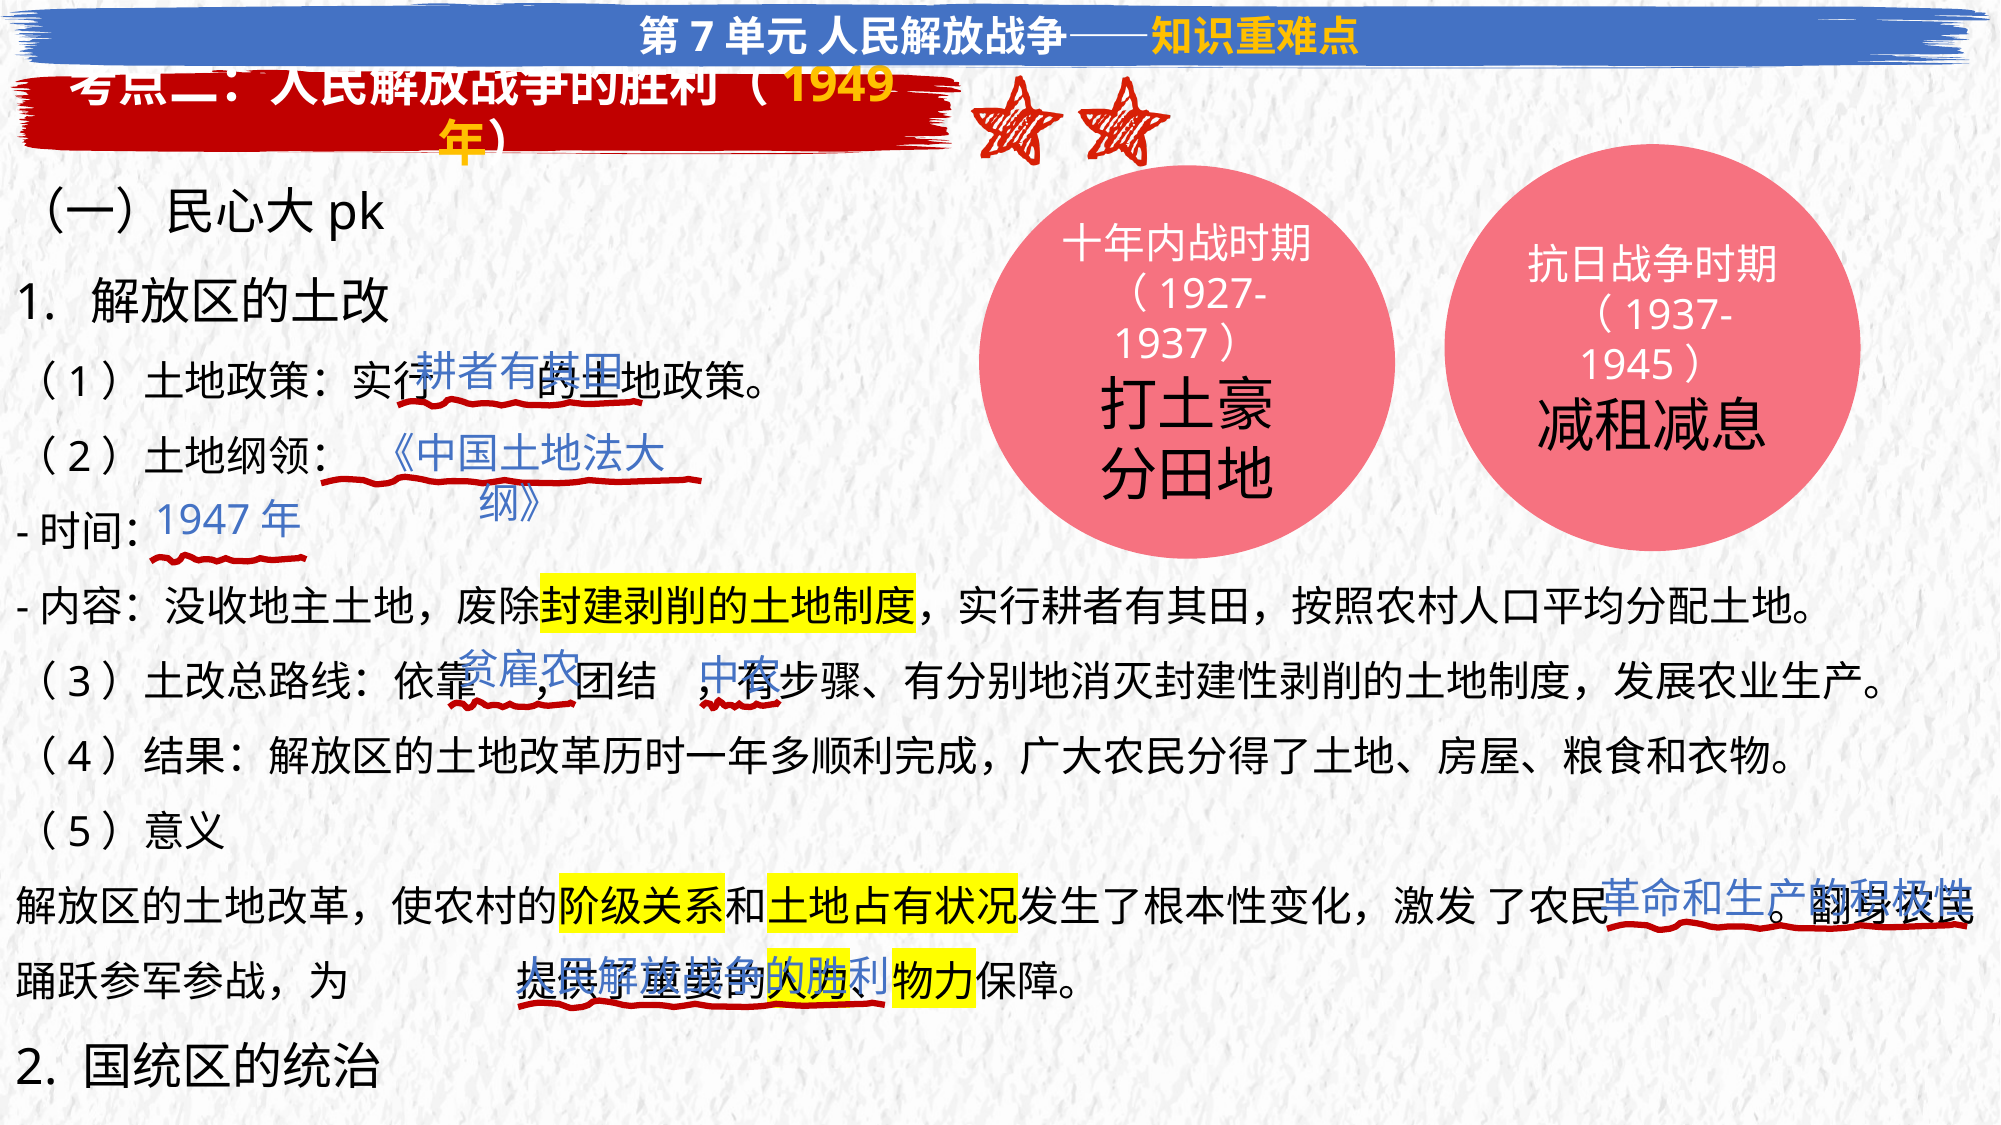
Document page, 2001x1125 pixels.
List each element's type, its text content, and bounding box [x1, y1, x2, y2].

text_box 革命和生产的积极性 [1572, 864, 2000, 930]
text_box 1947年 [38, 485, 419, 551]
text_box 《中国土地法大纲》 [329, 419, 711, 534]
text_box 考点二：人民解放战争的胜利（1949年） [10, 69, 961, 141]
text_box 十年内战时期 （1927-1937） 打土豪 分田地 [978, 164, 1397, 560]
text_box 耕者有其田 [329, 337, 711, 402]
text_box [397, 402, 643, 407]
text_box 抗日战争时期 （1937-1945） 减租减息 [1443, 143, 1862, 553]
text_box [448, 700, 576, 709]
picture [0, 0, 2001, 1125]
text_box 第7单元 人民解放战争——知识重难点 [0, 3, 1990, 69]
text_box 中农 [655, 641, 826, 707]
text_box 贫雇农 [434, 635, 606, 700]
text_box 人民解放战争的胜利 [487, 942, 917, 1008]
text_box [150, 554, 307, 563]
text_box （一）民心大pk 解放区的土改 （1）土地政策：实行 的土地政策。 （2）土地纲领： -时间： -内容：没收地主土地，废除封建剥削的土地制度，实行耕者有其田，按照农村人口平均分配土地。 （3）土改总路线：依靠 ，团结 ，有步骤、有分别地消灭封建性剥削的土地制度，发展农业生产。 （4）结果：解放区的土地改革历时一年多顺利完成，广大农民分得了土地、房屋、粮食和衣物。 （5）意义 解放区的土地改革，使农村的阶级关系和土地占有状况发生了根本性变化，激发 了农民 。翻身农民踊跃参军参战，为 提供了重要的人力、物力保障。 2. 国统区的统治 [1, 141, 2000, 1102]
